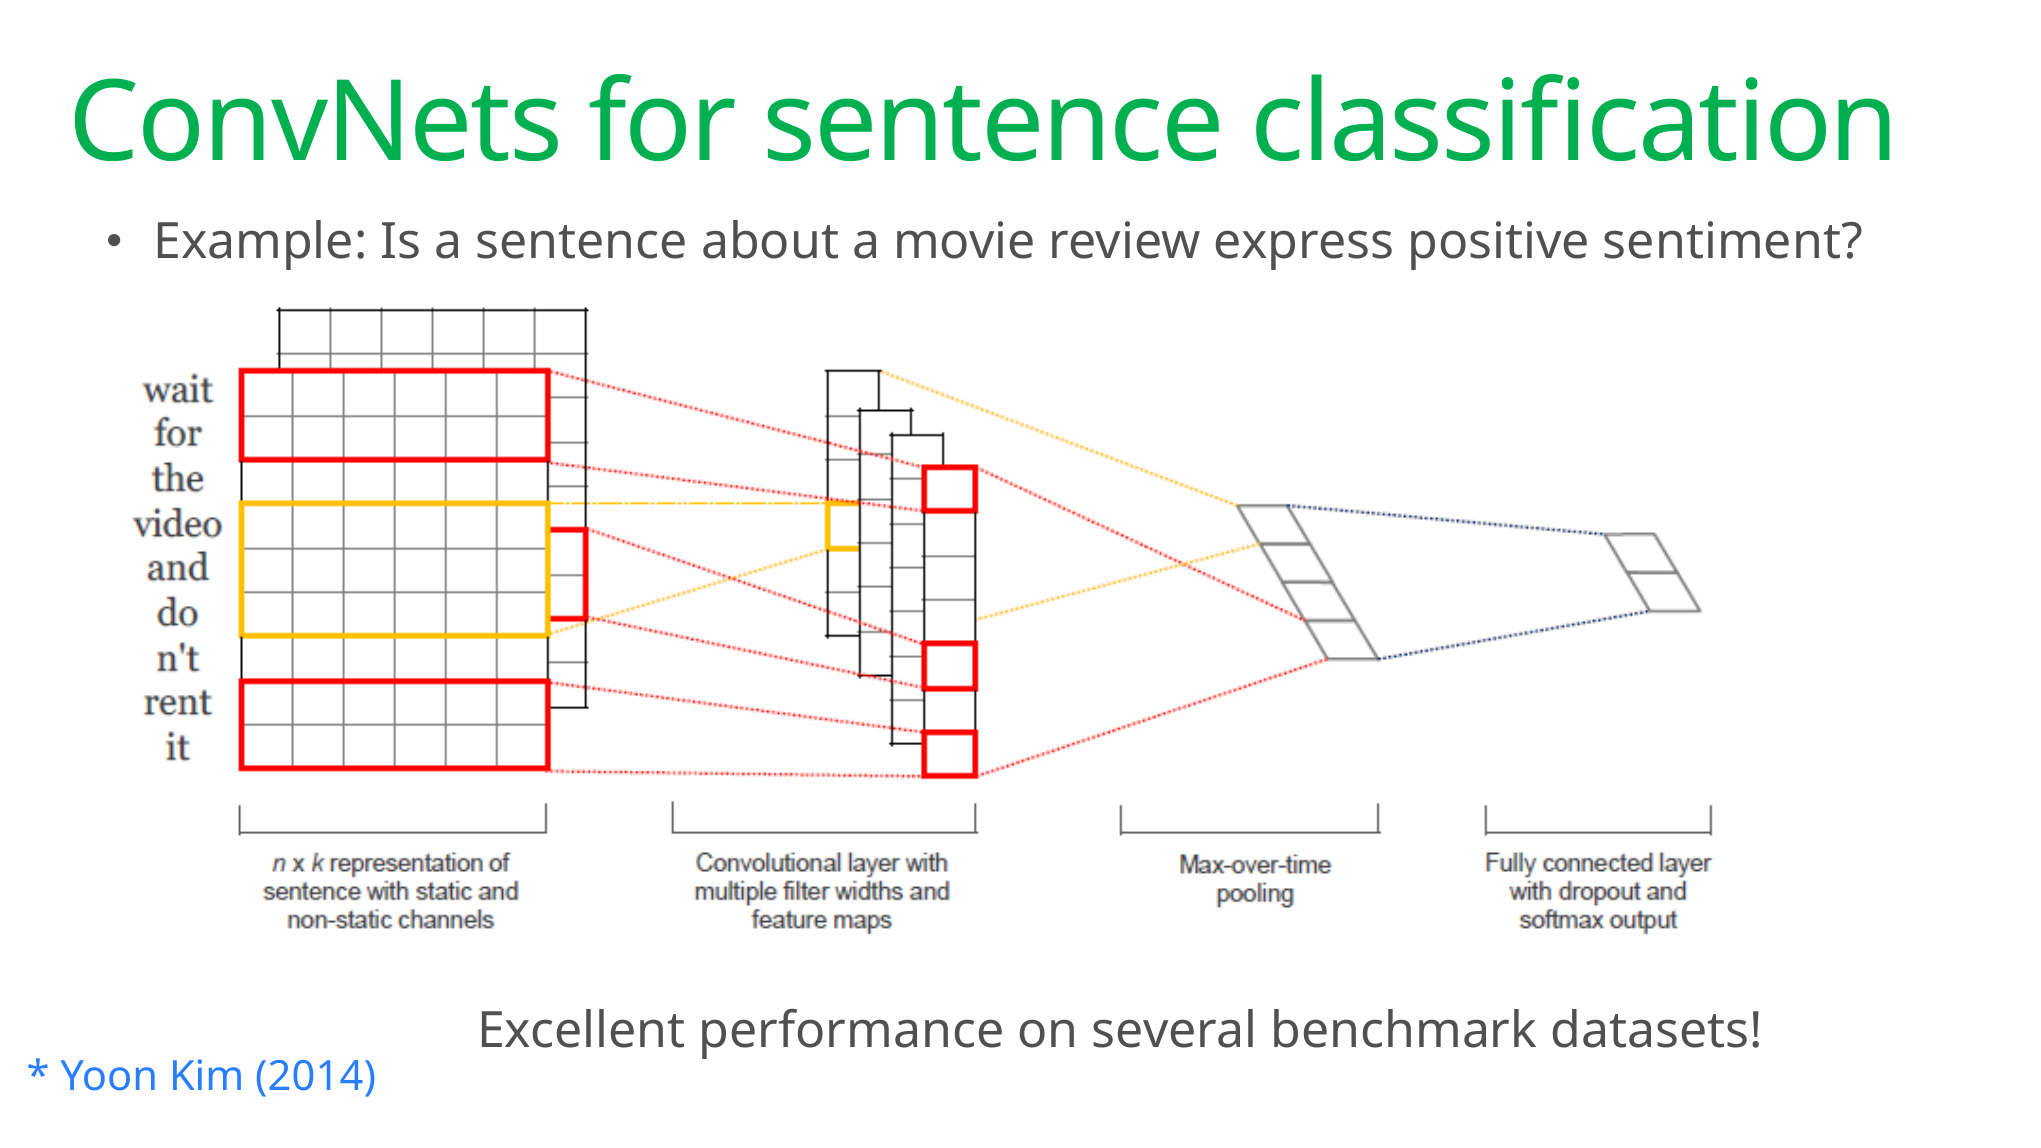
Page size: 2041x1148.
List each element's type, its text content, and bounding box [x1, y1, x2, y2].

text_box Excellent performance on several benchmark datasets! [447, 980, 1794, 1083]
text_box * Yoon Kim (2014) [0, 1032, 407, 1123]
list Example: Is a sentence about a movie review express positive sentiment? [82, 200, 1896, 286]
picture [119, 286, 1753, 976]
title ConvNets for sentence classification [45, 48, 1996, 199]
